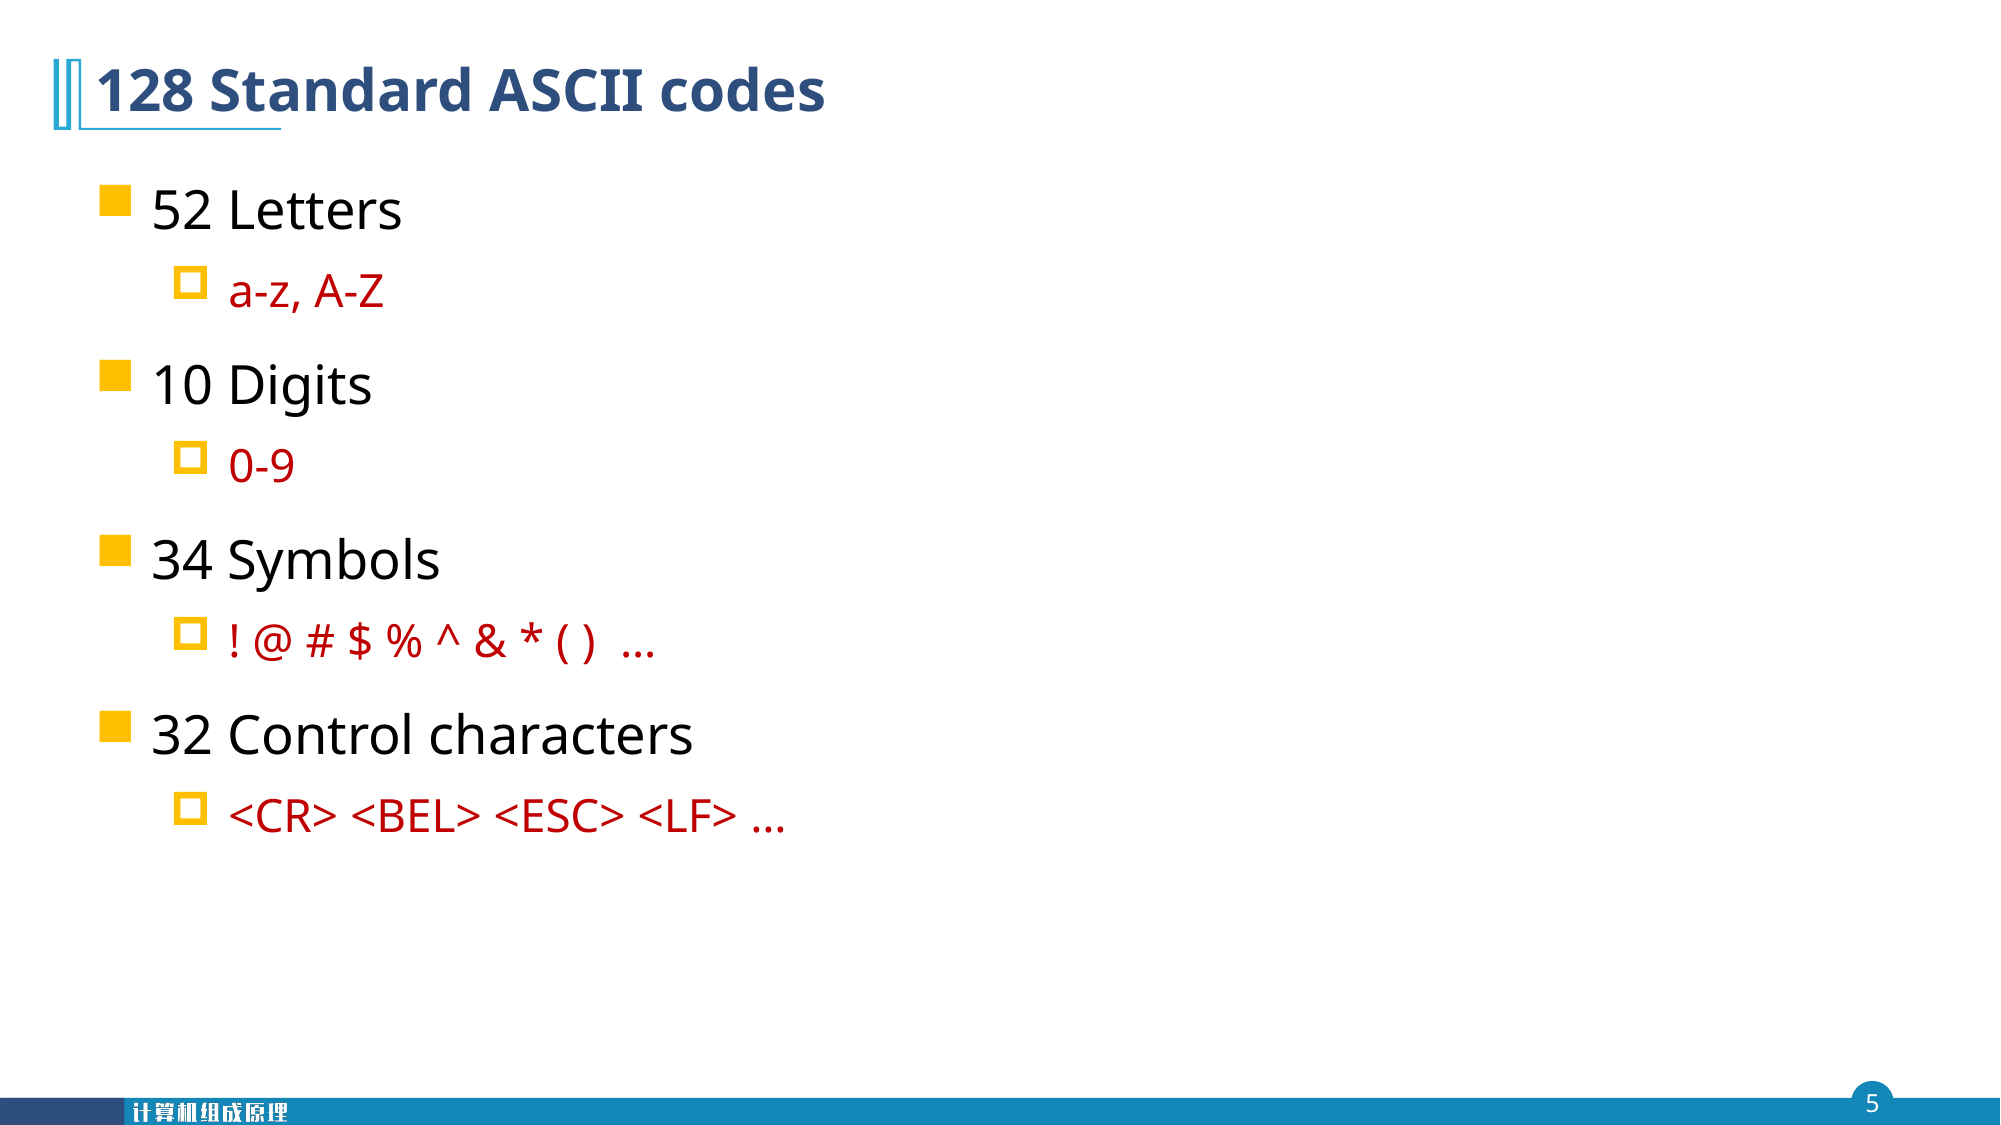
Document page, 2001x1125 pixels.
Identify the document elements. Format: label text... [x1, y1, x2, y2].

list 52 Letters a-z, A-Z 10 Digits 0-9 34 Symbols ! @ # $ % ^ & * ( ) … 32 Control characters <CR> <BEL> <ESC> <LF> … [80, 154, 1805, 1080]
title 128 Standard ASCII codes [80, 42, 1805, 144]
